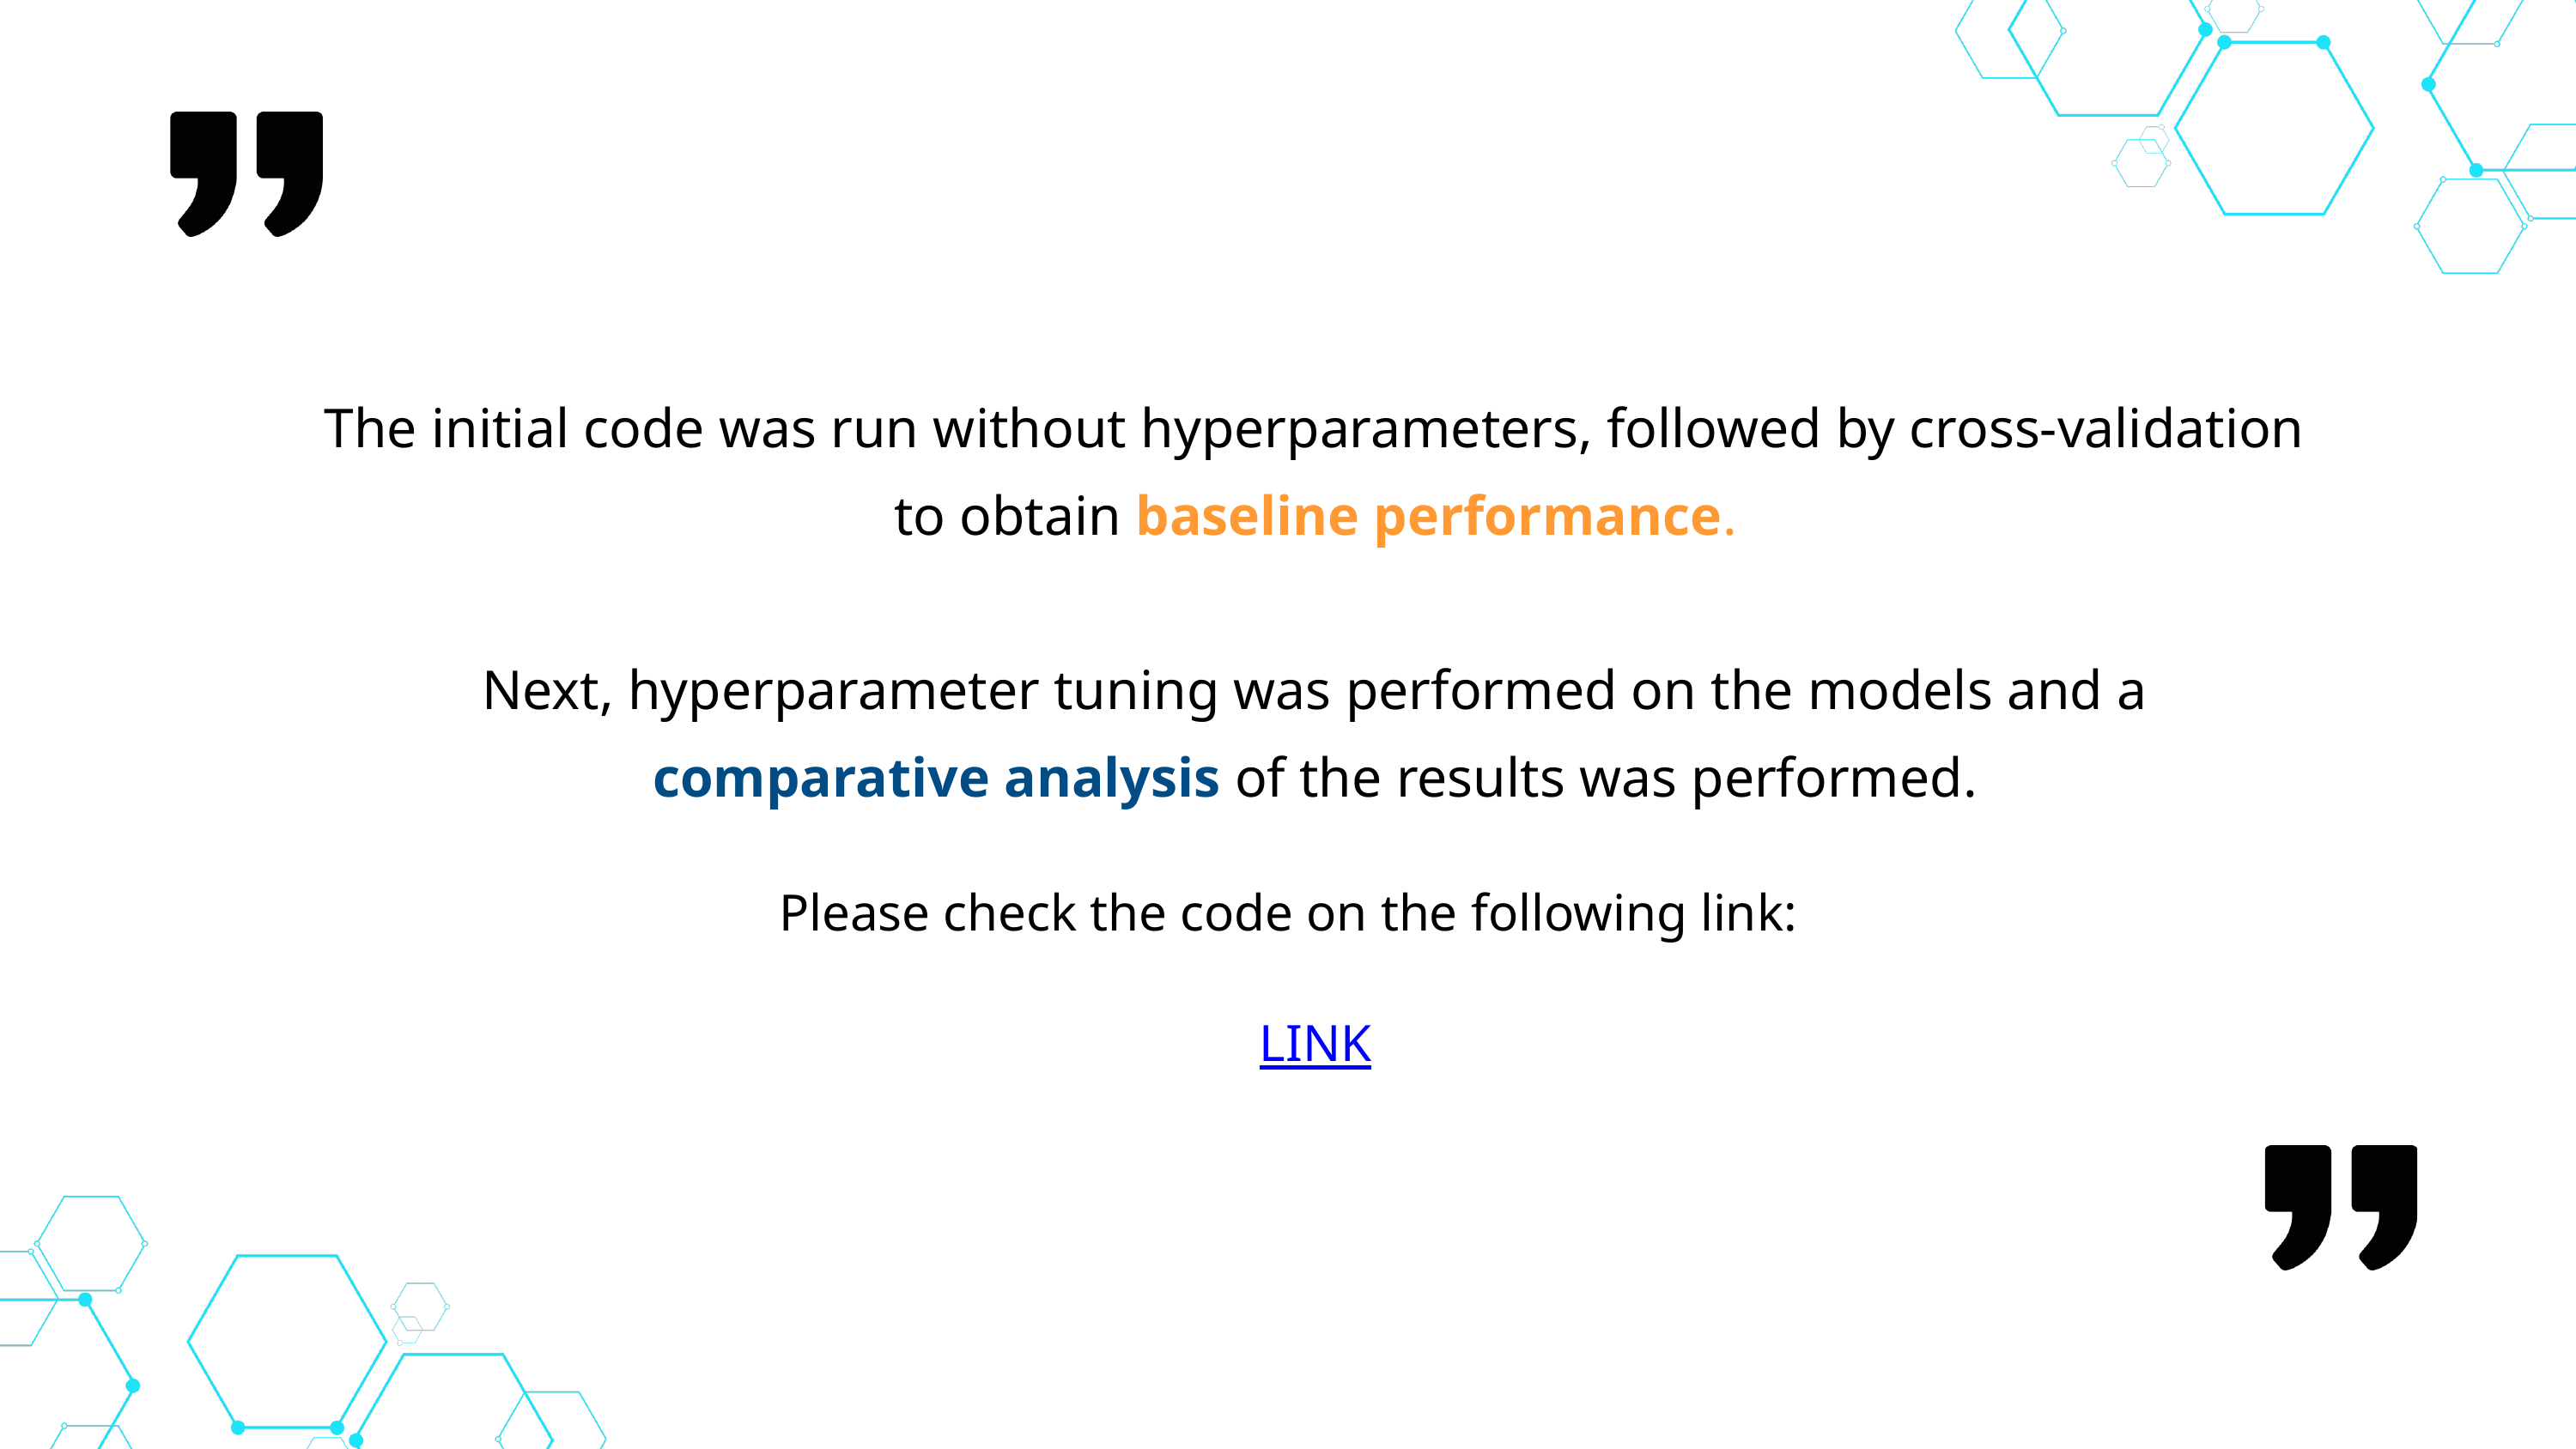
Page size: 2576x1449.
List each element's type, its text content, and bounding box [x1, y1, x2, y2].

text_box LINK [1256, 1009, 1375, 1080]
text_box Please check the code on the following link: [734, 870, 1842, 941]
text_box The initial code was run without hyperparameters, followed by cross-validation to obtain baseline performance. Next, hyperparameter tuning was performed on the models and a comparative analysis of the results was performed. [322, 370, 2309, 809]
text_box [170, 112, 323, 237]
text_box [2264, 1145, 2418, 1270]
text_box [1954, 0, 2576, 274]
text_box [0, 1196, 607, 1449]
